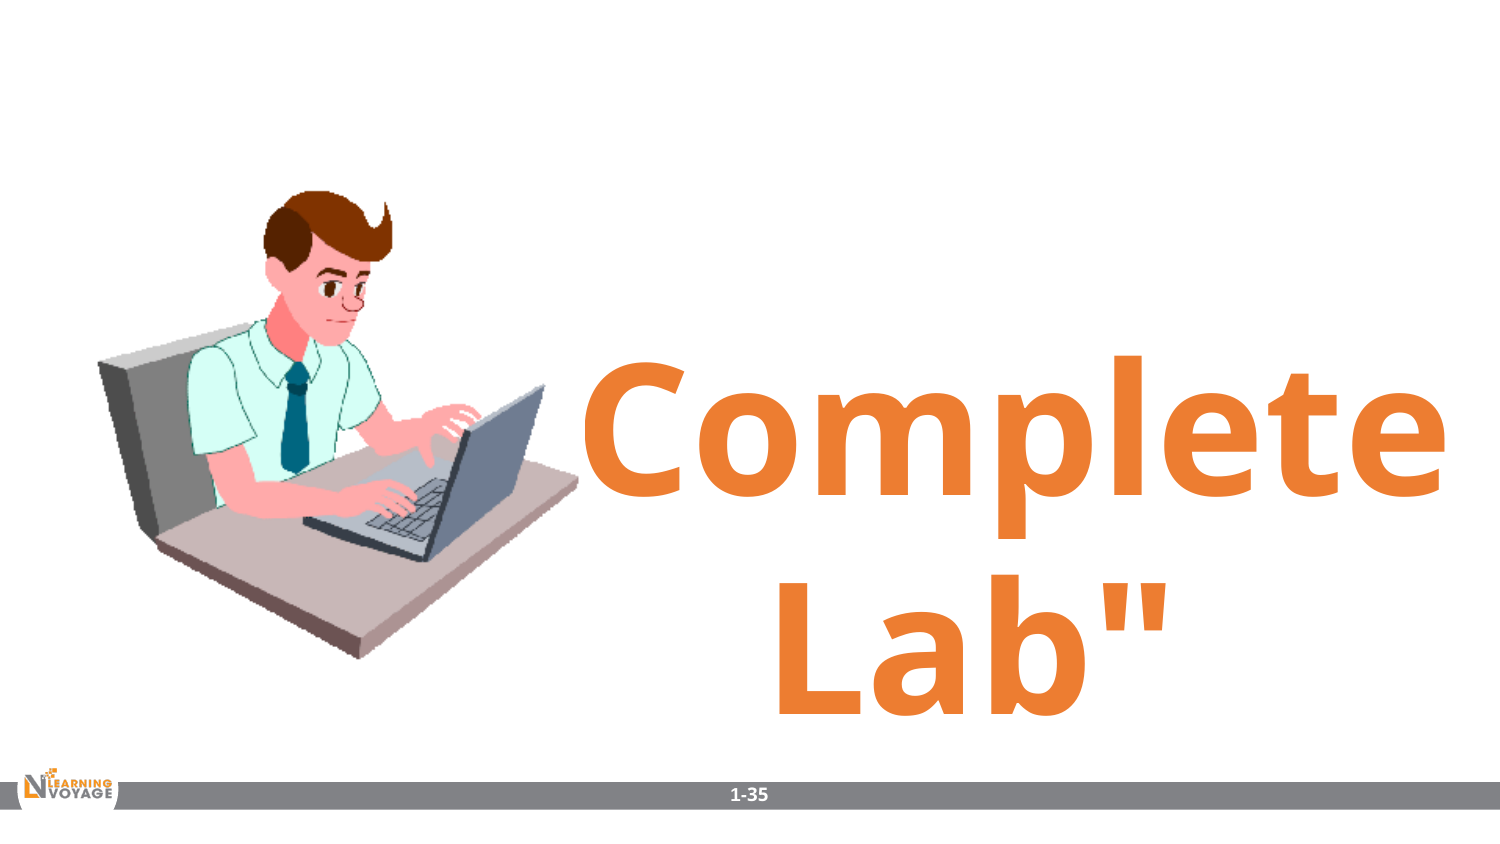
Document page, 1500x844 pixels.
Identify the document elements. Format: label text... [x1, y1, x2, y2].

text_box "Complete Lab" [347, 309, 1500, 752]
picture [84, 171, 585, 672]
picture [0, 706, 144, 844]
slide_number 1-35 [692, 770, 784, 821]
